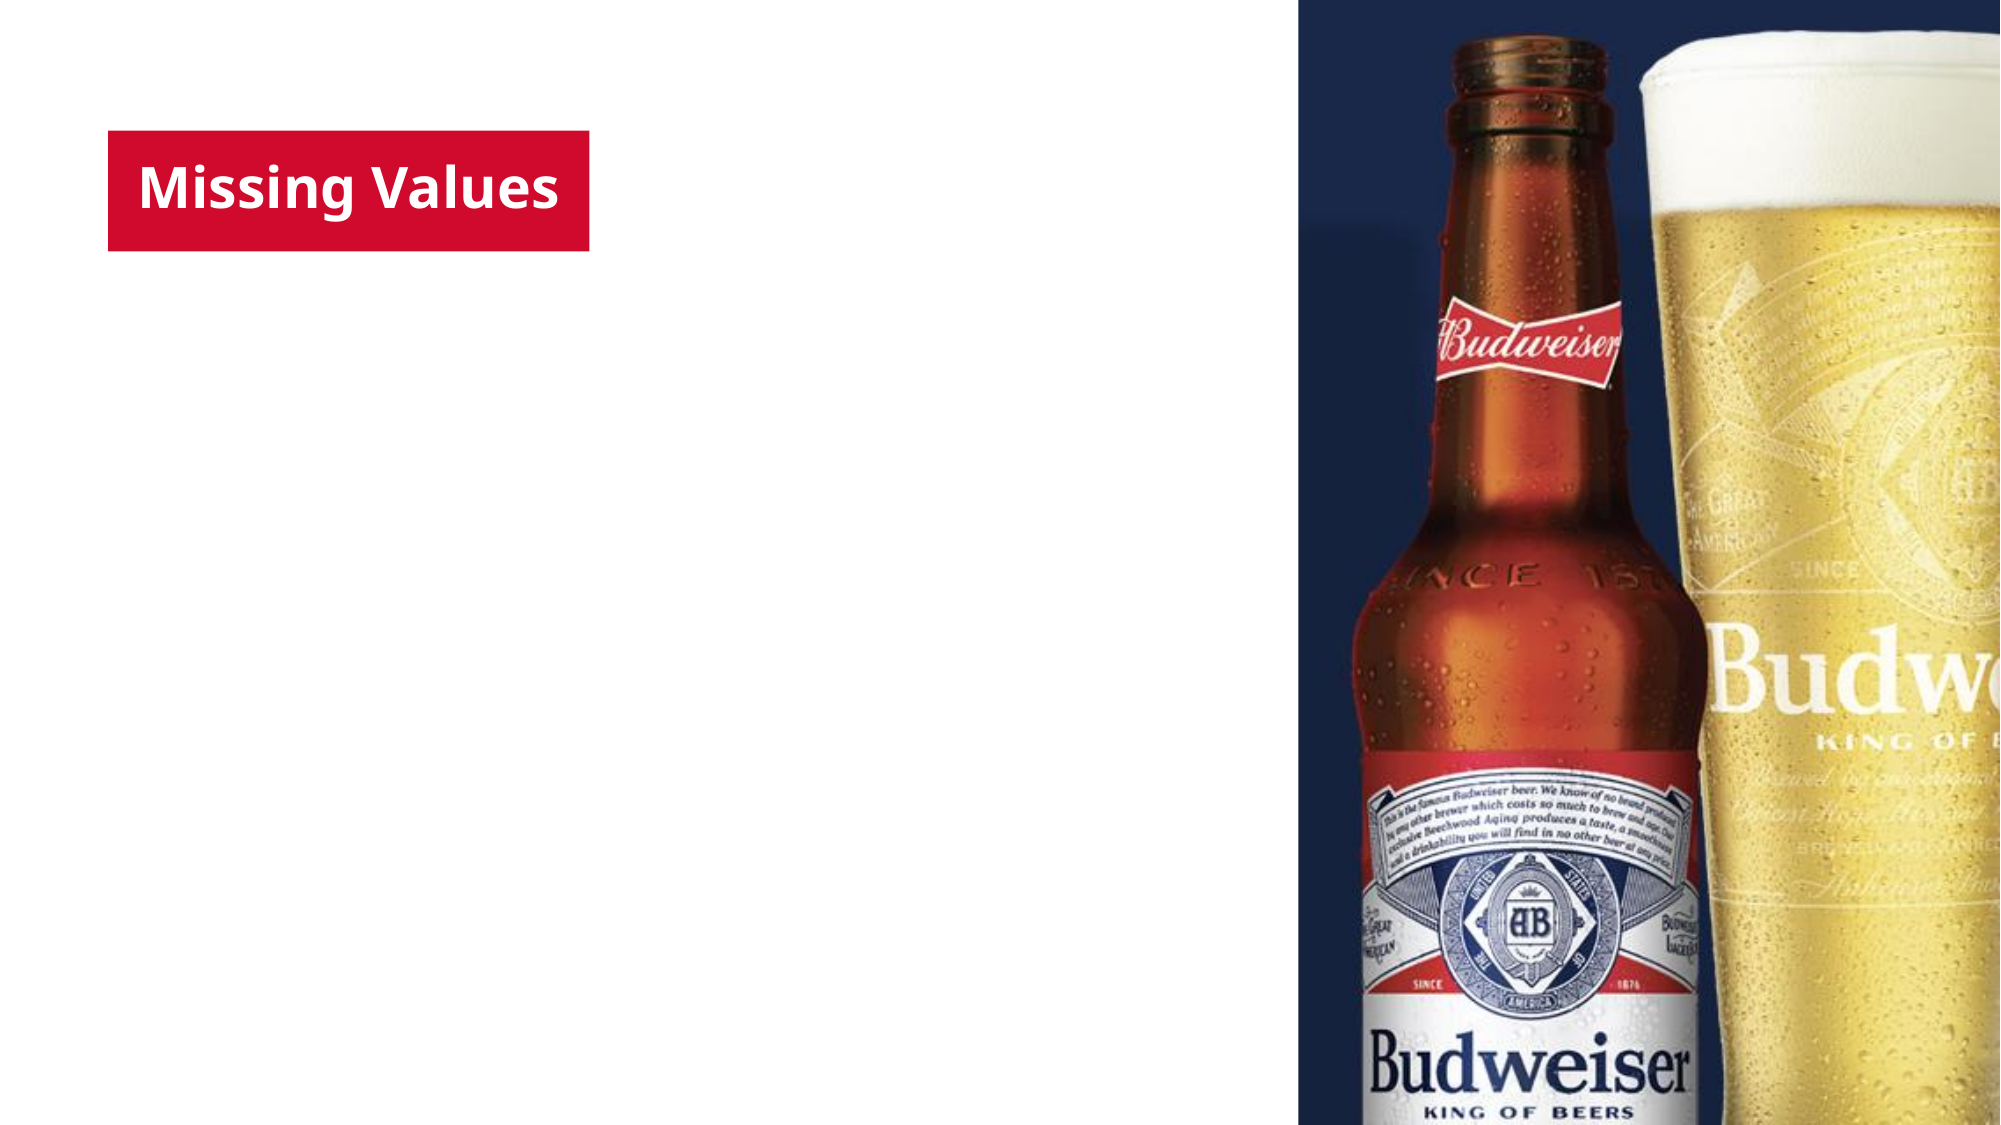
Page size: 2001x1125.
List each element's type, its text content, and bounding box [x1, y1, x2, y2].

picture [1298, 0, 2000, 1125]
title Missing Values [108, 129, 590, 252]
